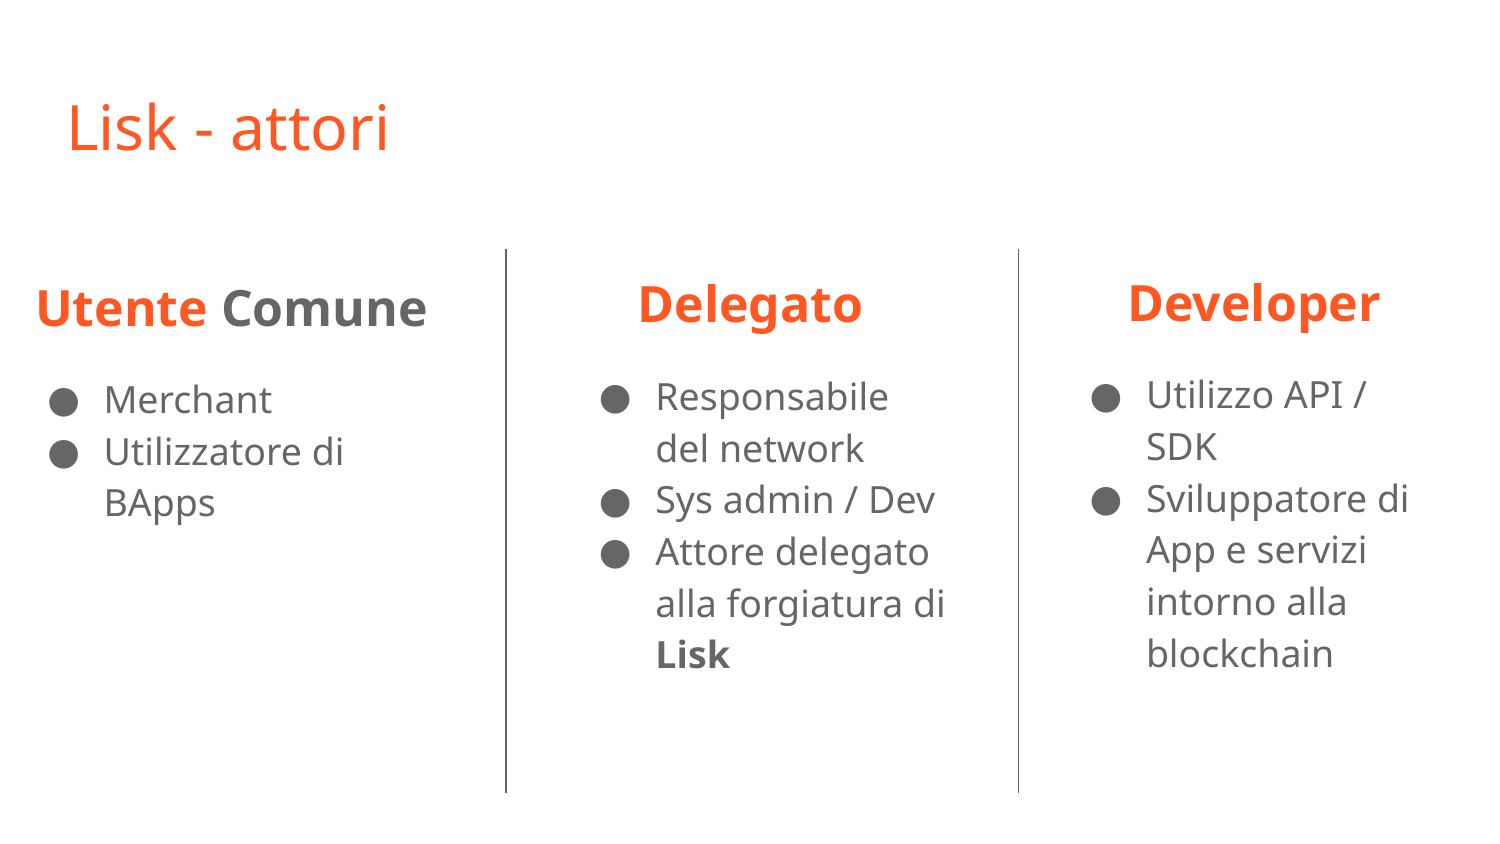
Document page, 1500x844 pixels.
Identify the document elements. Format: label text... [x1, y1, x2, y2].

list Utente Comune Merchant Utilizzatore di BApps [13, 251, 463, 745]
list Developer Utilizzo API / SDK Sviluppatore di App e servizi intorno alla blockchain [1055, 247, 1453, 740]
title Lisk - attori [51, 72, 1449, 167]
list Delegato Responsabile del network Sys admin / Dev Attore delegato alla forgiatura di Lisk [565, 248, 963, 741]
